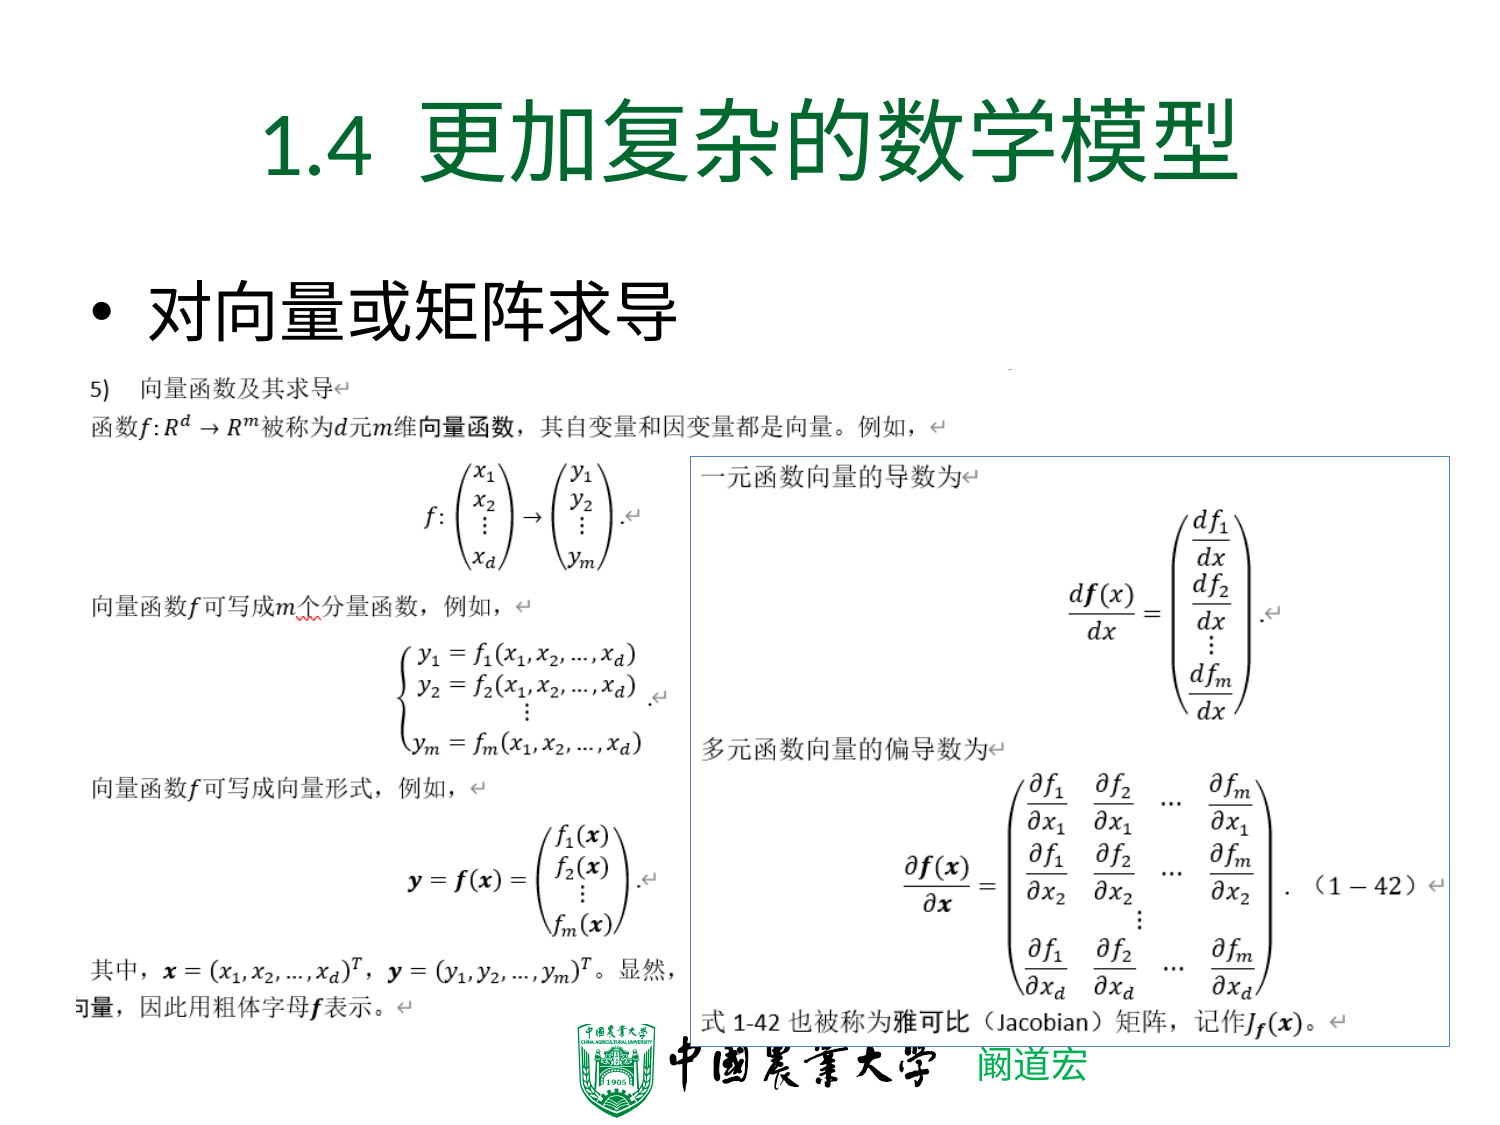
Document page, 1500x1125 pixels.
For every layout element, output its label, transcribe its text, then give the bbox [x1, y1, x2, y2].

list 对向量或矩阵求导 [75, 262, 1425, 455]
picture [76, 369, 1450, 1119]
title 1.4 更加复杂的数学模型 [75, 45, 1425, 233]
